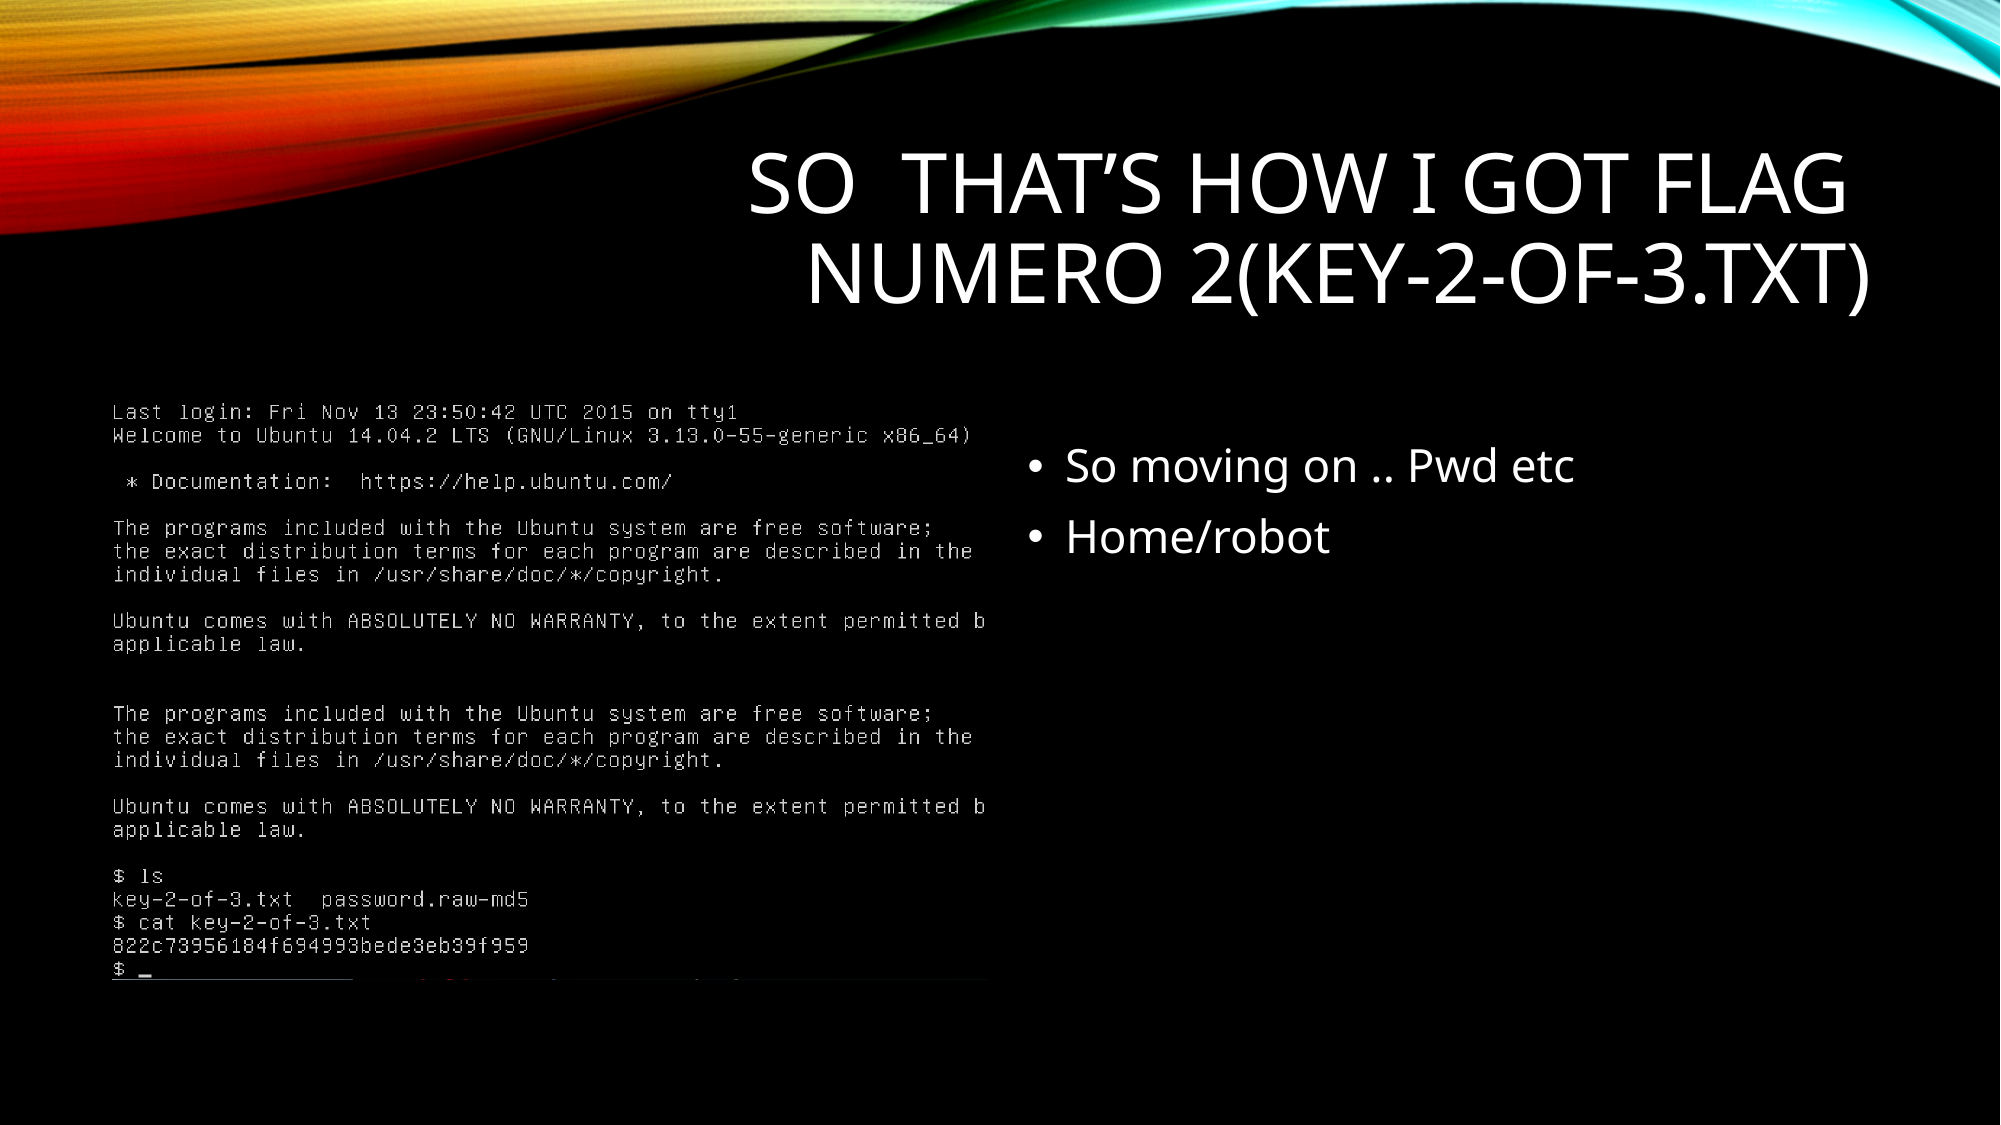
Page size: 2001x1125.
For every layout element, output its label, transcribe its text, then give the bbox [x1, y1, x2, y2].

title So that’s how I got flag numero 2(key-2-of-3.txt) [474, 125, 1888, 338]
list So moving on .. Pwd etc Home/robot [1012, 360, 1888, 1021]
picture [0, 0, 2000, 237]
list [112, 399, 988, 980]
